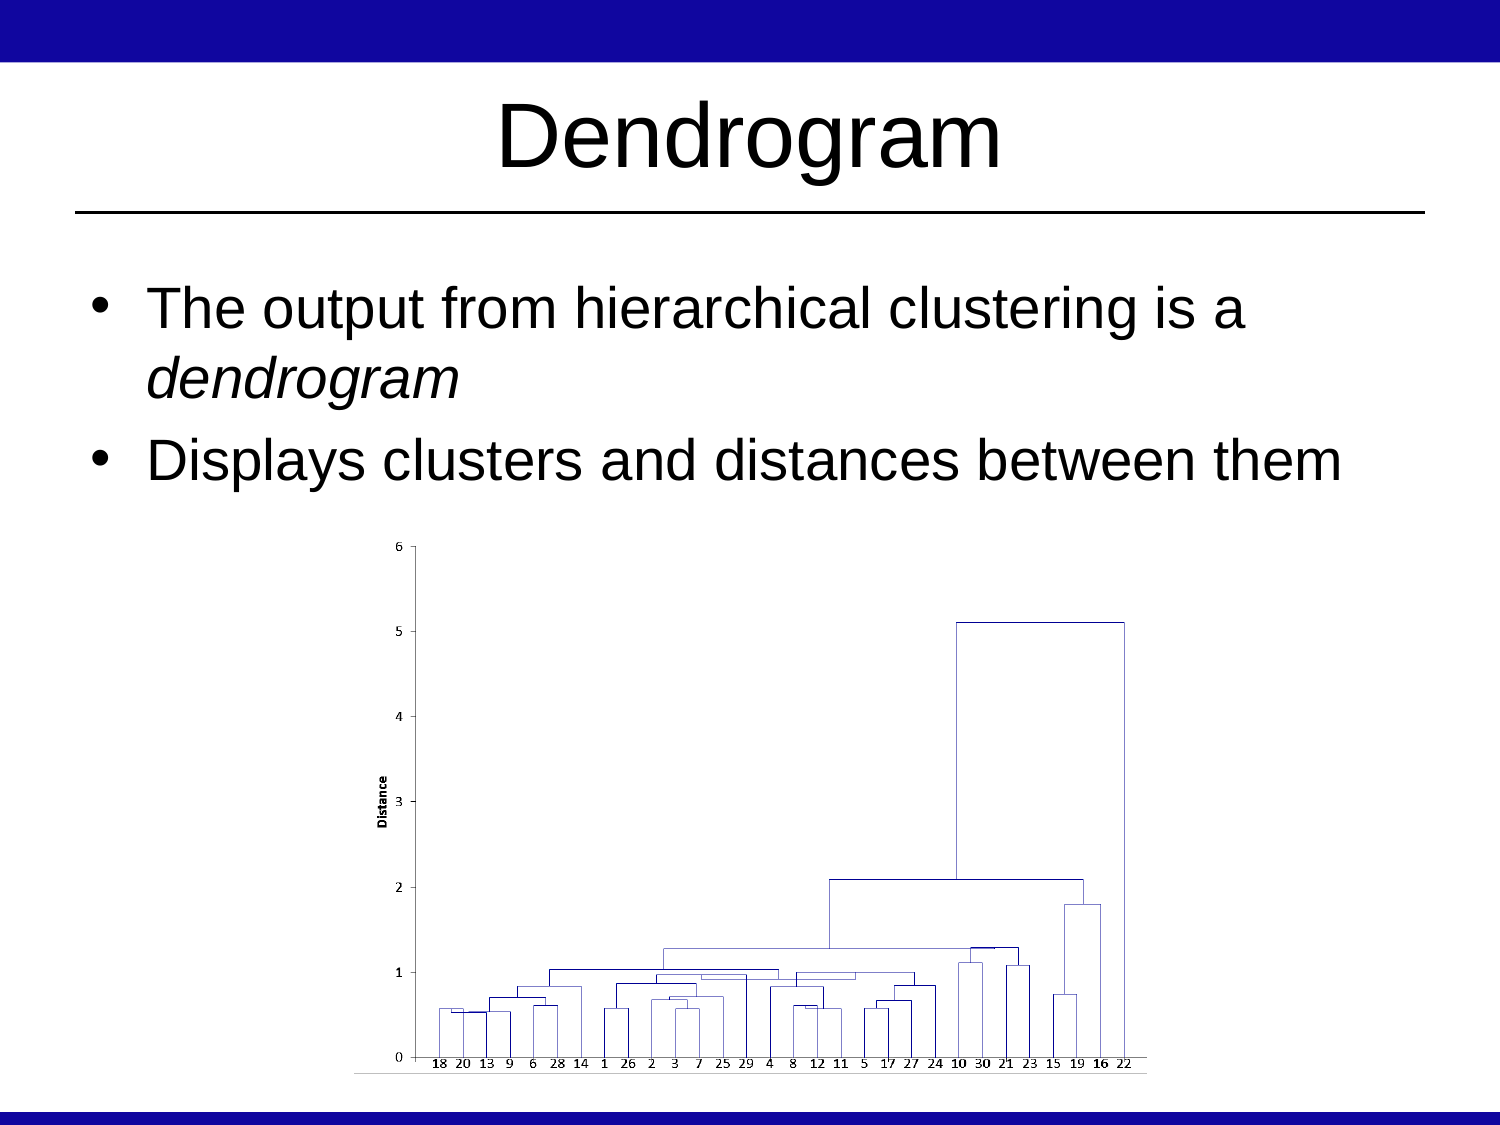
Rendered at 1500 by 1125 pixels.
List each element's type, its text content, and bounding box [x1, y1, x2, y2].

picture [352, 537, 1148, 1074]
title Dendrogram [75, 37, 1425, 225]
list The output from hierarchical clustering is a dendrogram Displays clusters and distances between them [75, 262, 1425, 500]
